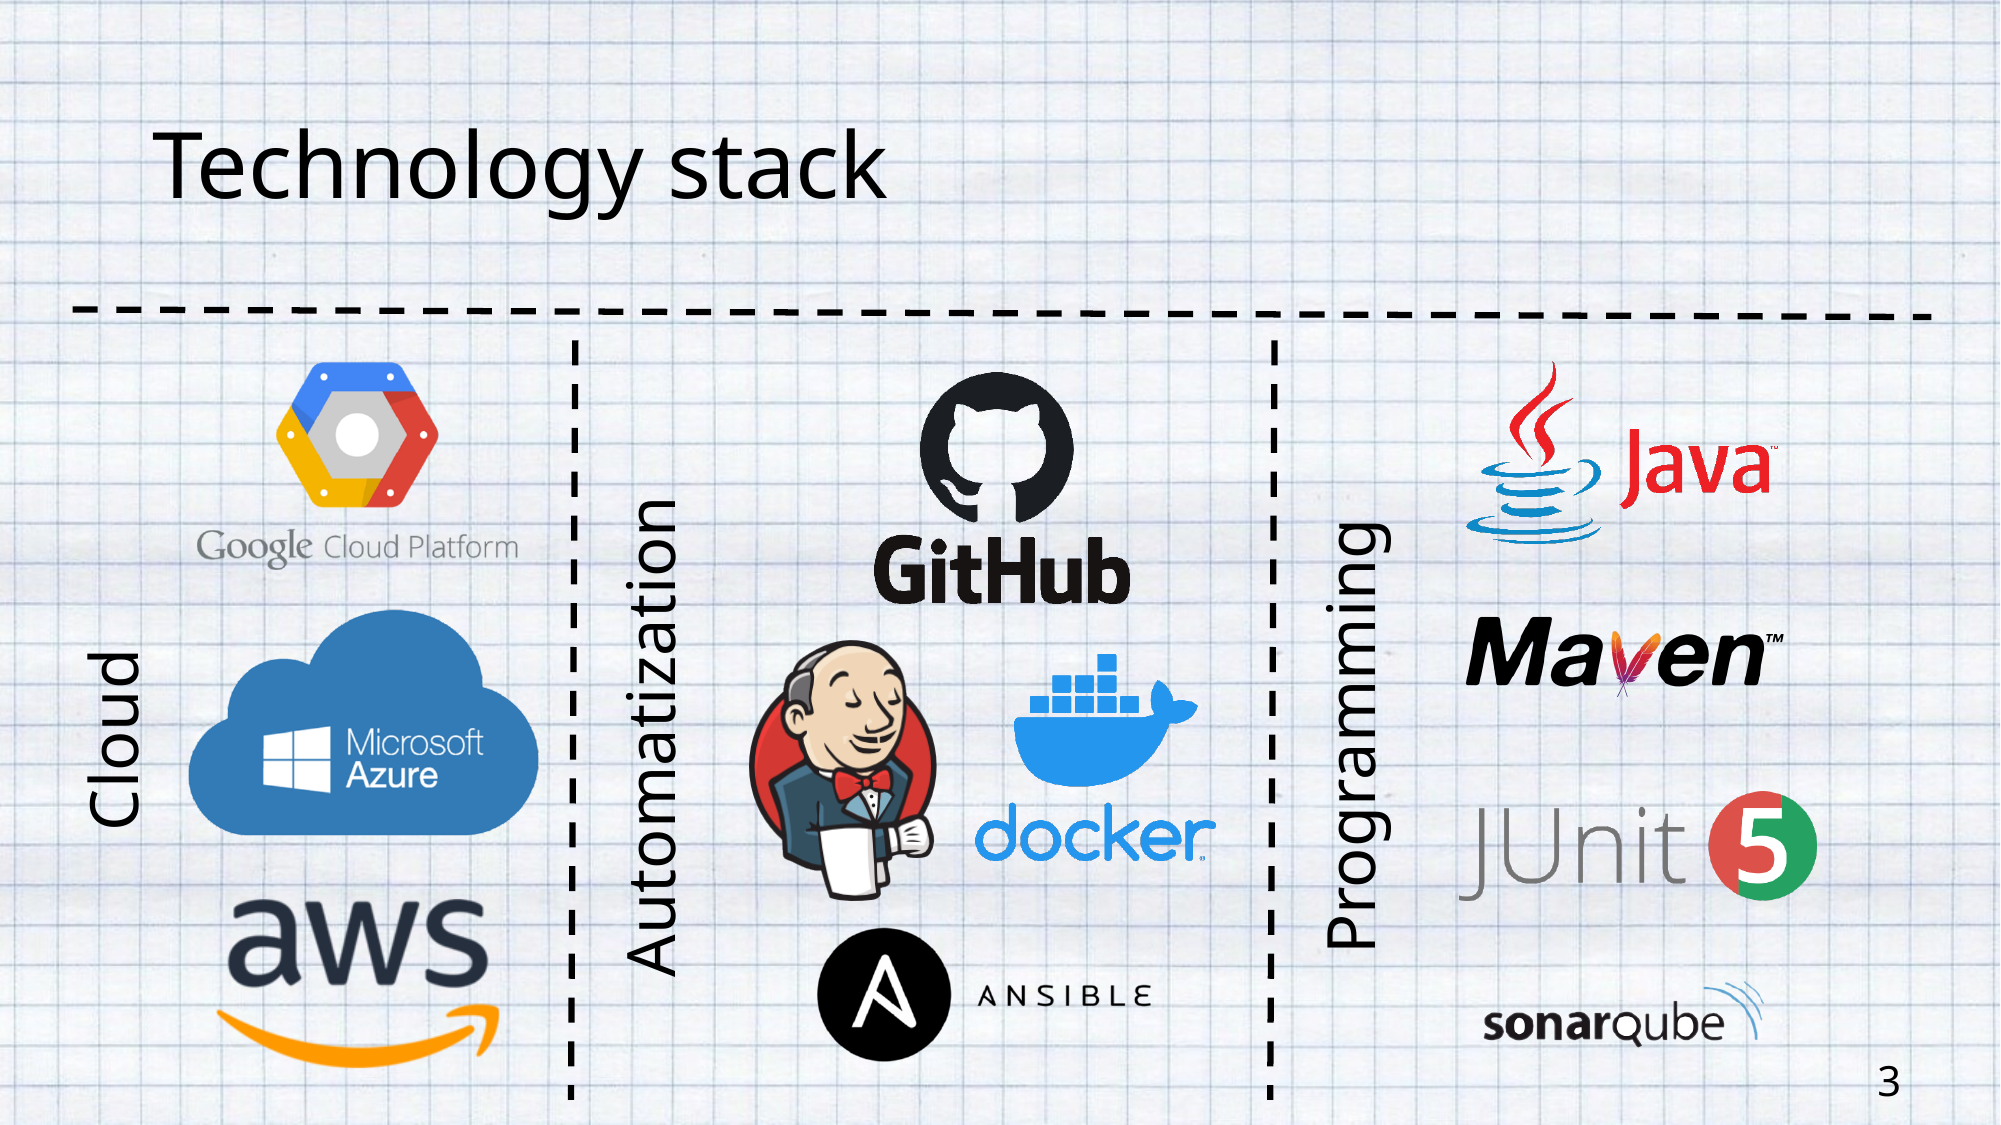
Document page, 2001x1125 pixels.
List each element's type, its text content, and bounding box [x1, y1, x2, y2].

text_box Programming [1301, 503, 1397, 970]
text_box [570, 340, 576, 1100]
text_box Automatization [601, 481, 697, 993]
picture [0, 0, 2001, 1125]
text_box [1270, 340, 1275, 1100]
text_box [72, 309, 1932, 318]
slide_number 3 [1862, 1047, 1950, 1107]
text_box Cloud [64, 634, 159, 846]
title Technology stack [137, 59, 1863, 278]
